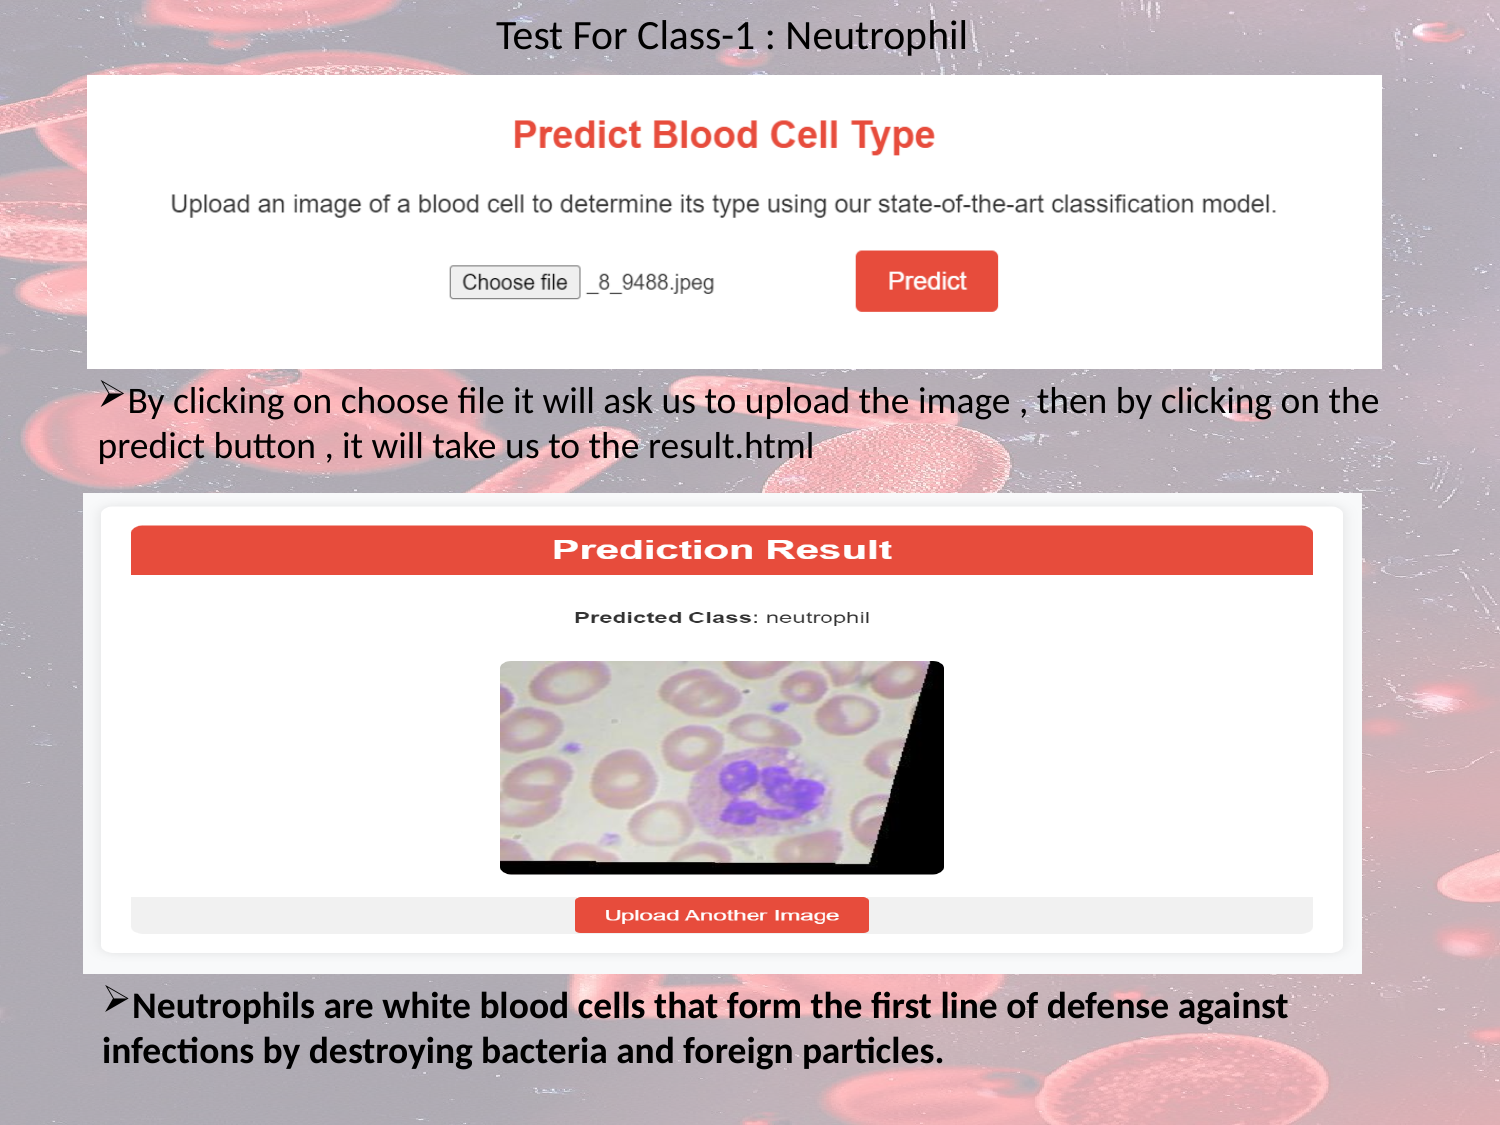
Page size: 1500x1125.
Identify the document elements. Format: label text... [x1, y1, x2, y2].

text_box Neutrophils are white blood cells that form the first line of defense against infections by destroying bacteria and foreign particles. [87, 973, 1366, 1124]
picture [82, 493, 1362, 974]
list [87, 75, 1382, 369]
text_box Test For Class-1 : Neutrophil [319, 0, 1078, 65]
text_box By clicking on choose file it will ask us to upload the image , then by clicking on the predict button , it will take us to the result.html [82, 368, 1397, 474]
